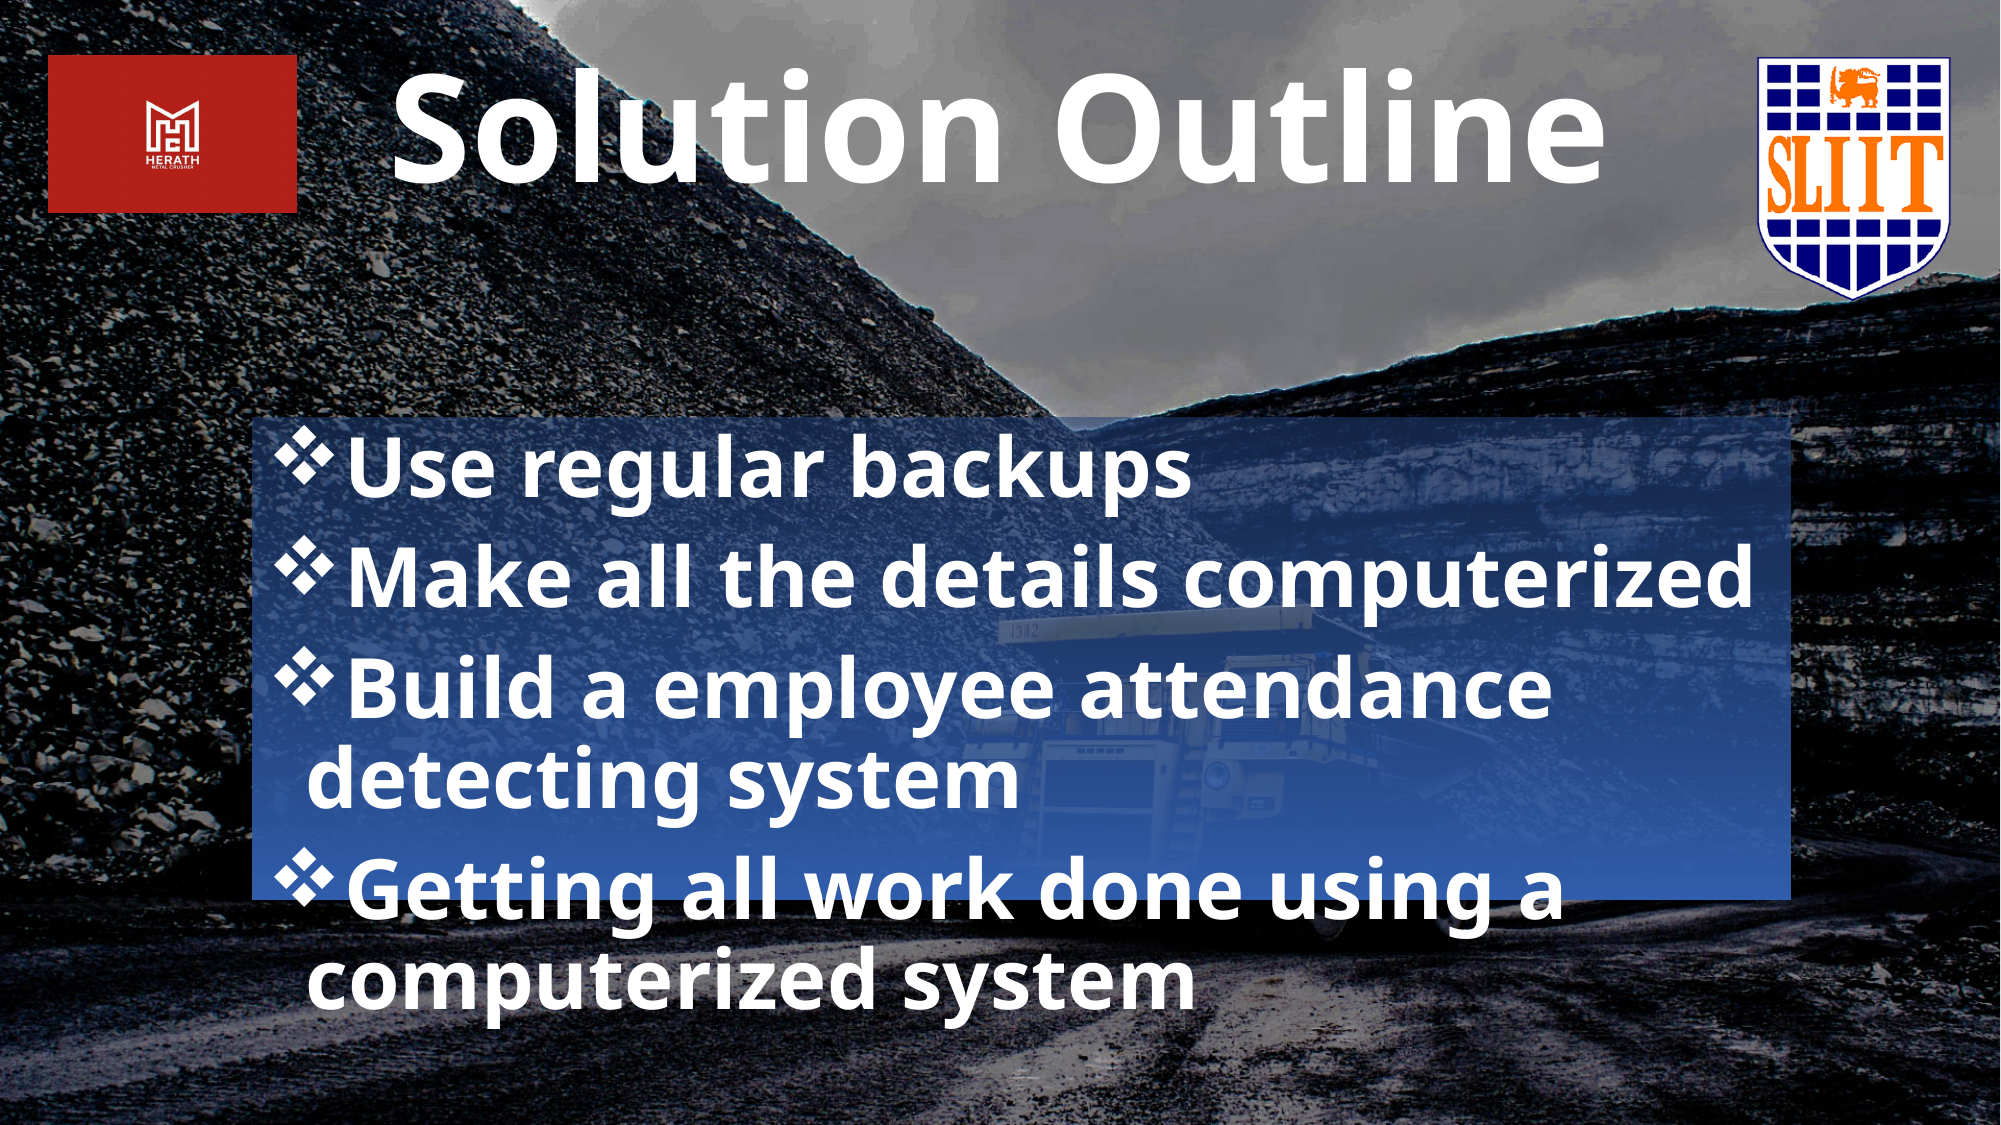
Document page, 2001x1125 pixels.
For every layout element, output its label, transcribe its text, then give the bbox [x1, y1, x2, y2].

picture [0, 0, 2001, 1125]
list Use regular backups Make all the details computerized Build a employee attendance detecting system Getting all work done using a computerized system [252, 417, 1791, 900]
title Solution Outline [137, 25, 1863, 243]
